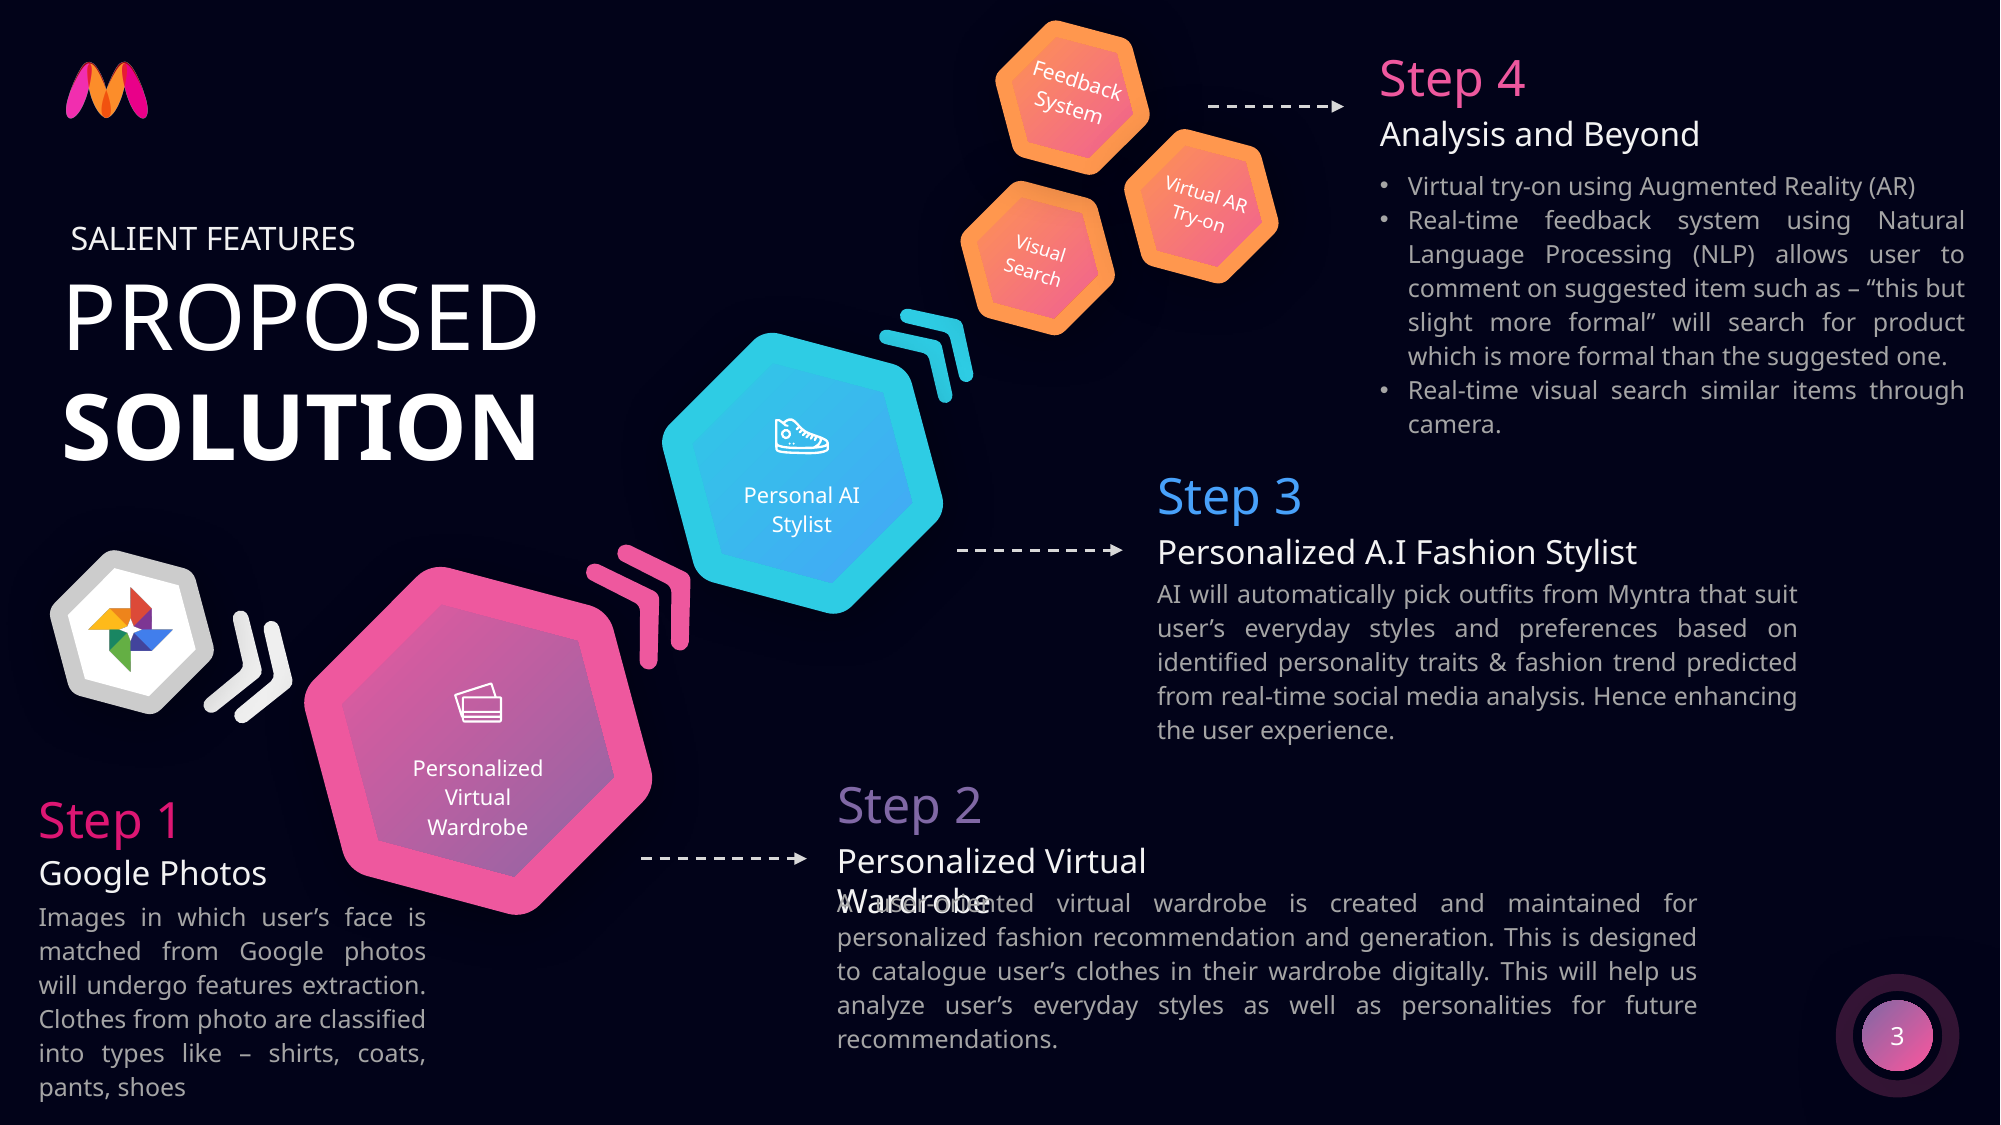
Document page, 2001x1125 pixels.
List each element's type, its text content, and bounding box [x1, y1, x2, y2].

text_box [575, 523, 726, 674]
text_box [18, 518, 246, 746]
text_box PROPOSED SOLUTION [46, 251, 590, 489]
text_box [965, 0, 1180, 205]
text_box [608, 278, 997, 668]
text_box SALIENT FEATURES [55, 210, 606, 253]
picture [88, 587, 173, 672]
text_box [237, 500, 719, 982]
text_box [1208, 38, 1982, 457]
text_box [956, 456, 1815, 707]
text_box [641, 765, 1715, 1015]
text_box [23, 780, 443, 1125]
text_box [1094, 99, 1309, 313]
picture [56, 38, 161, 142]
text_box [930, 151, 1145, 365]
